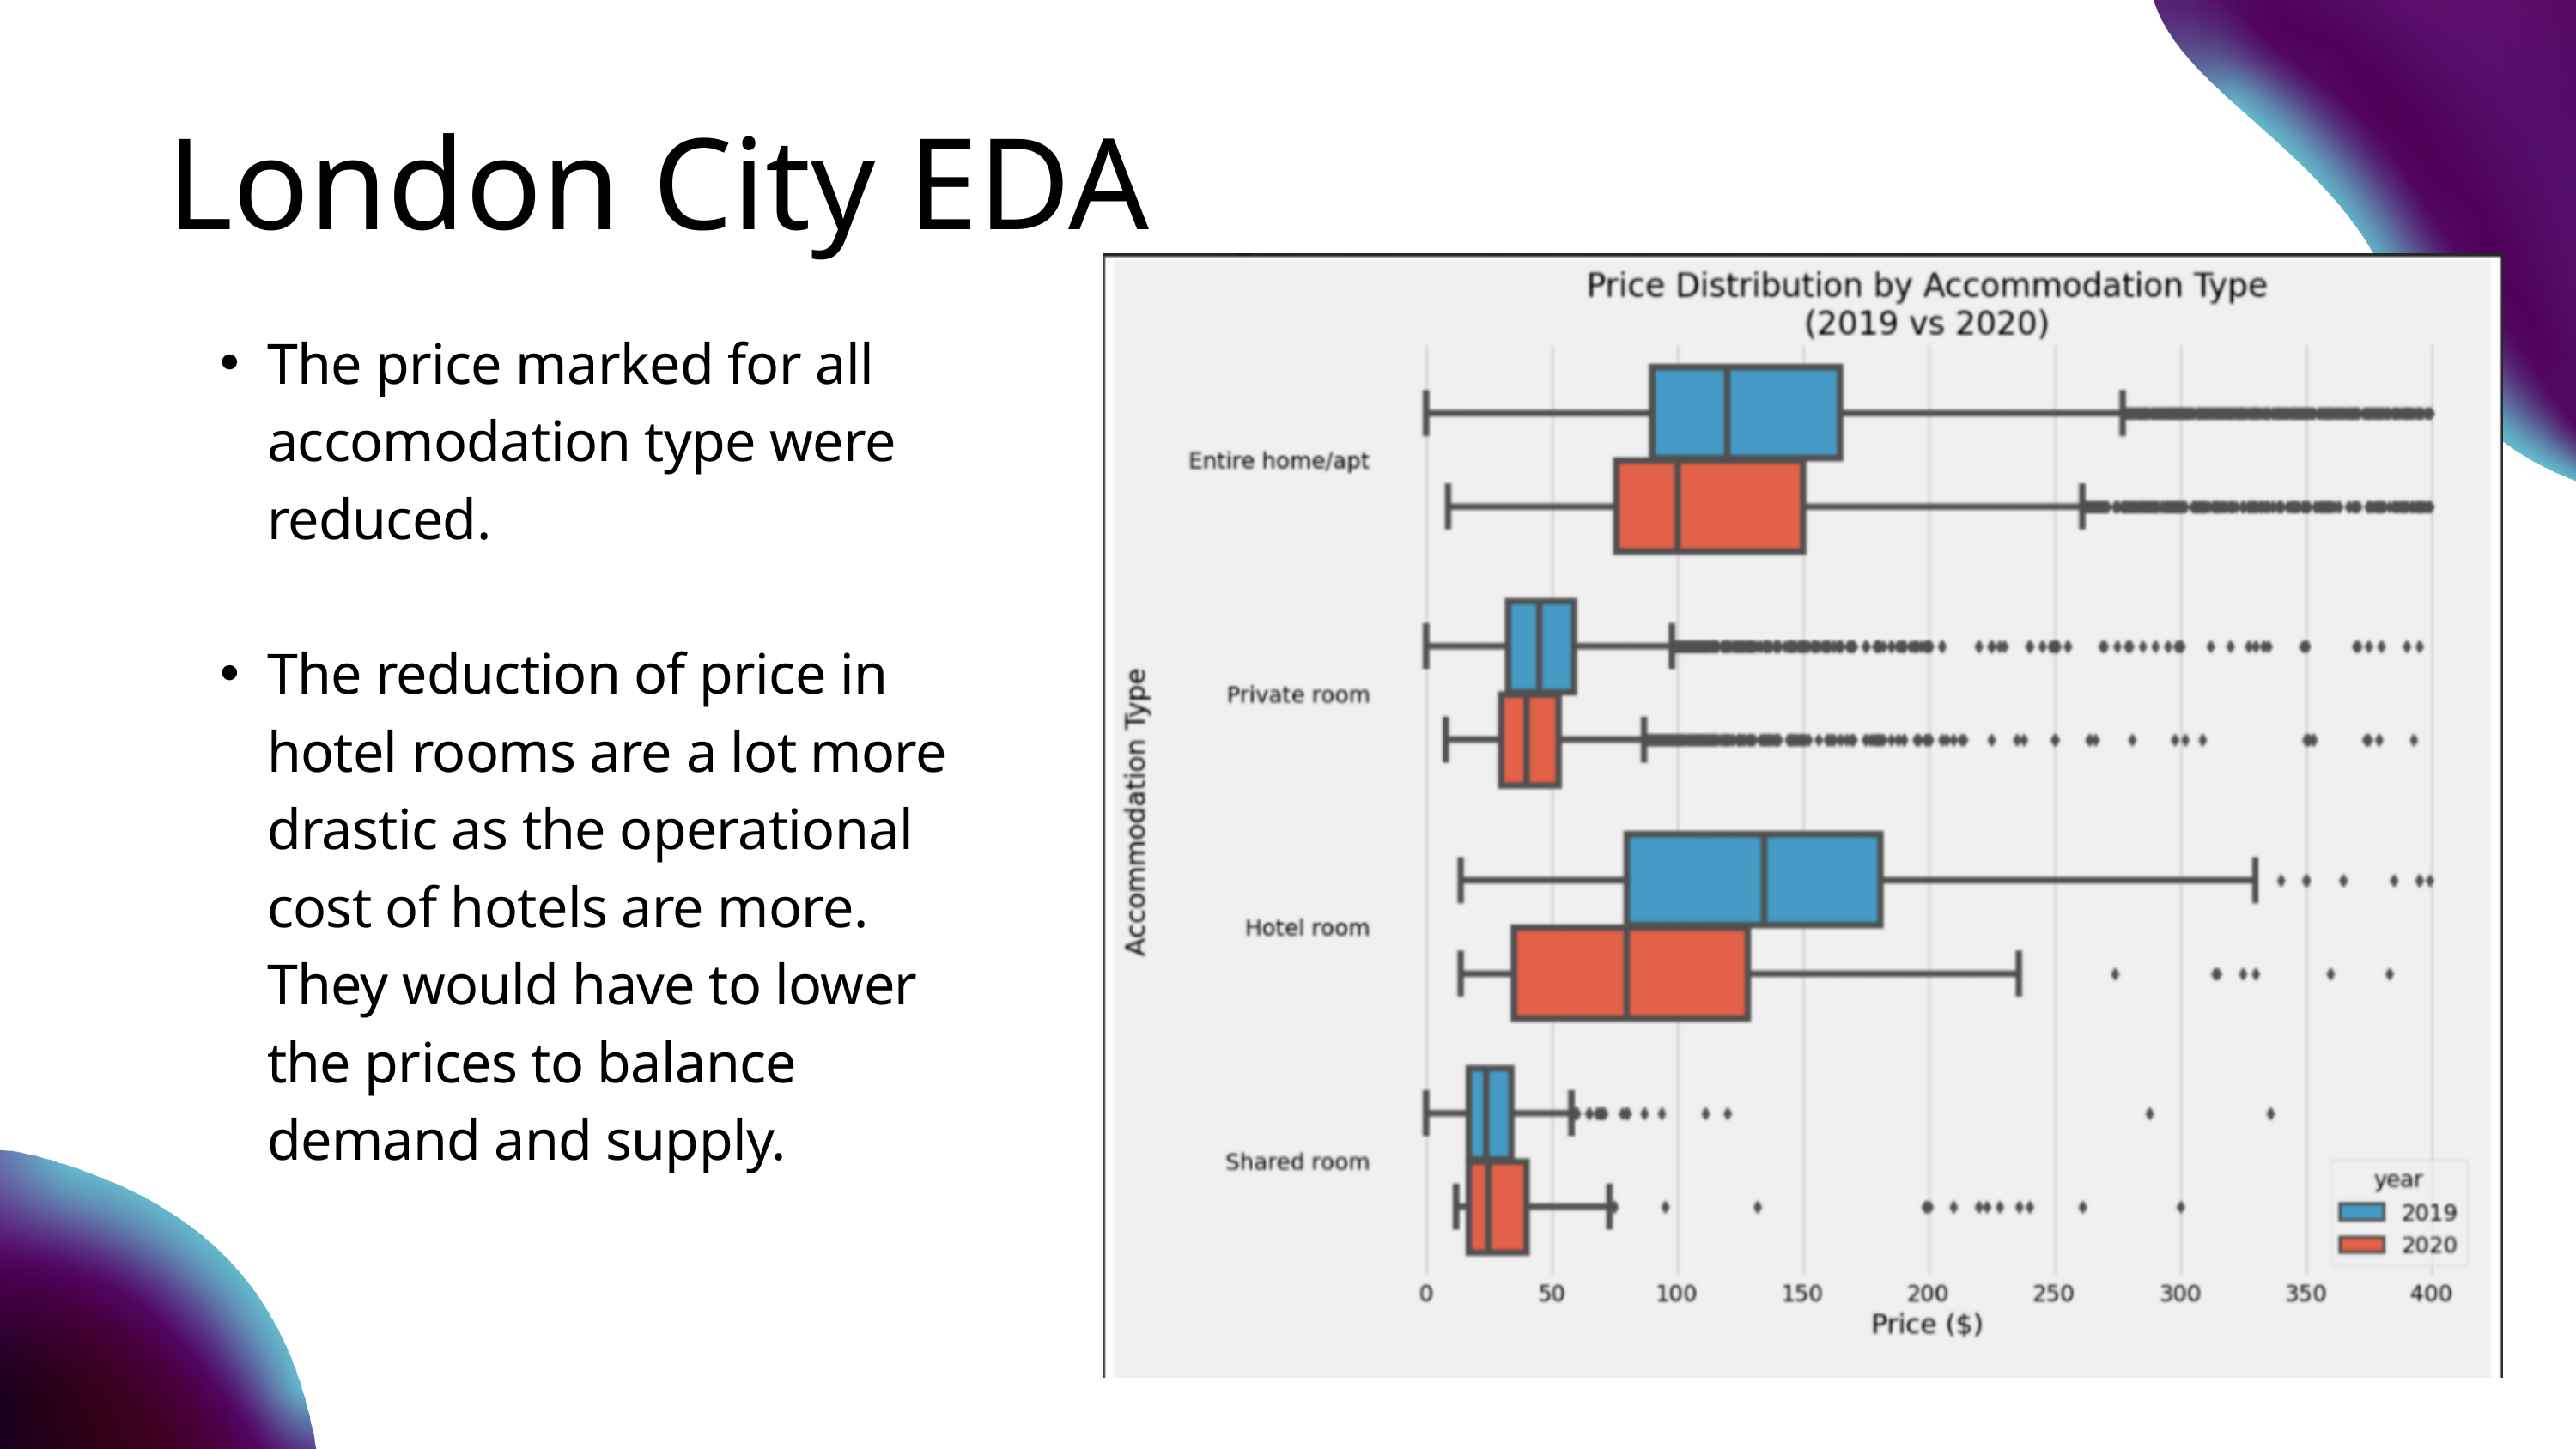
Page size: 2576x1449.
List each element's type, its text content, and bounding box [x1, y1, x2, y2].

picture [0, 1094, 324, 1449]
text_box London City EDA [0, 105, 1568, 255]
text_box The price marked for all accomodation type were reduced. The reduction of price in hotel rooms are a lot more drastic as the operational cost of hotels are more. They would have to lower the prices to balance demand and supply. [173, 317, 985, 1172]
picture [1103, 0, 2576, 1378]
